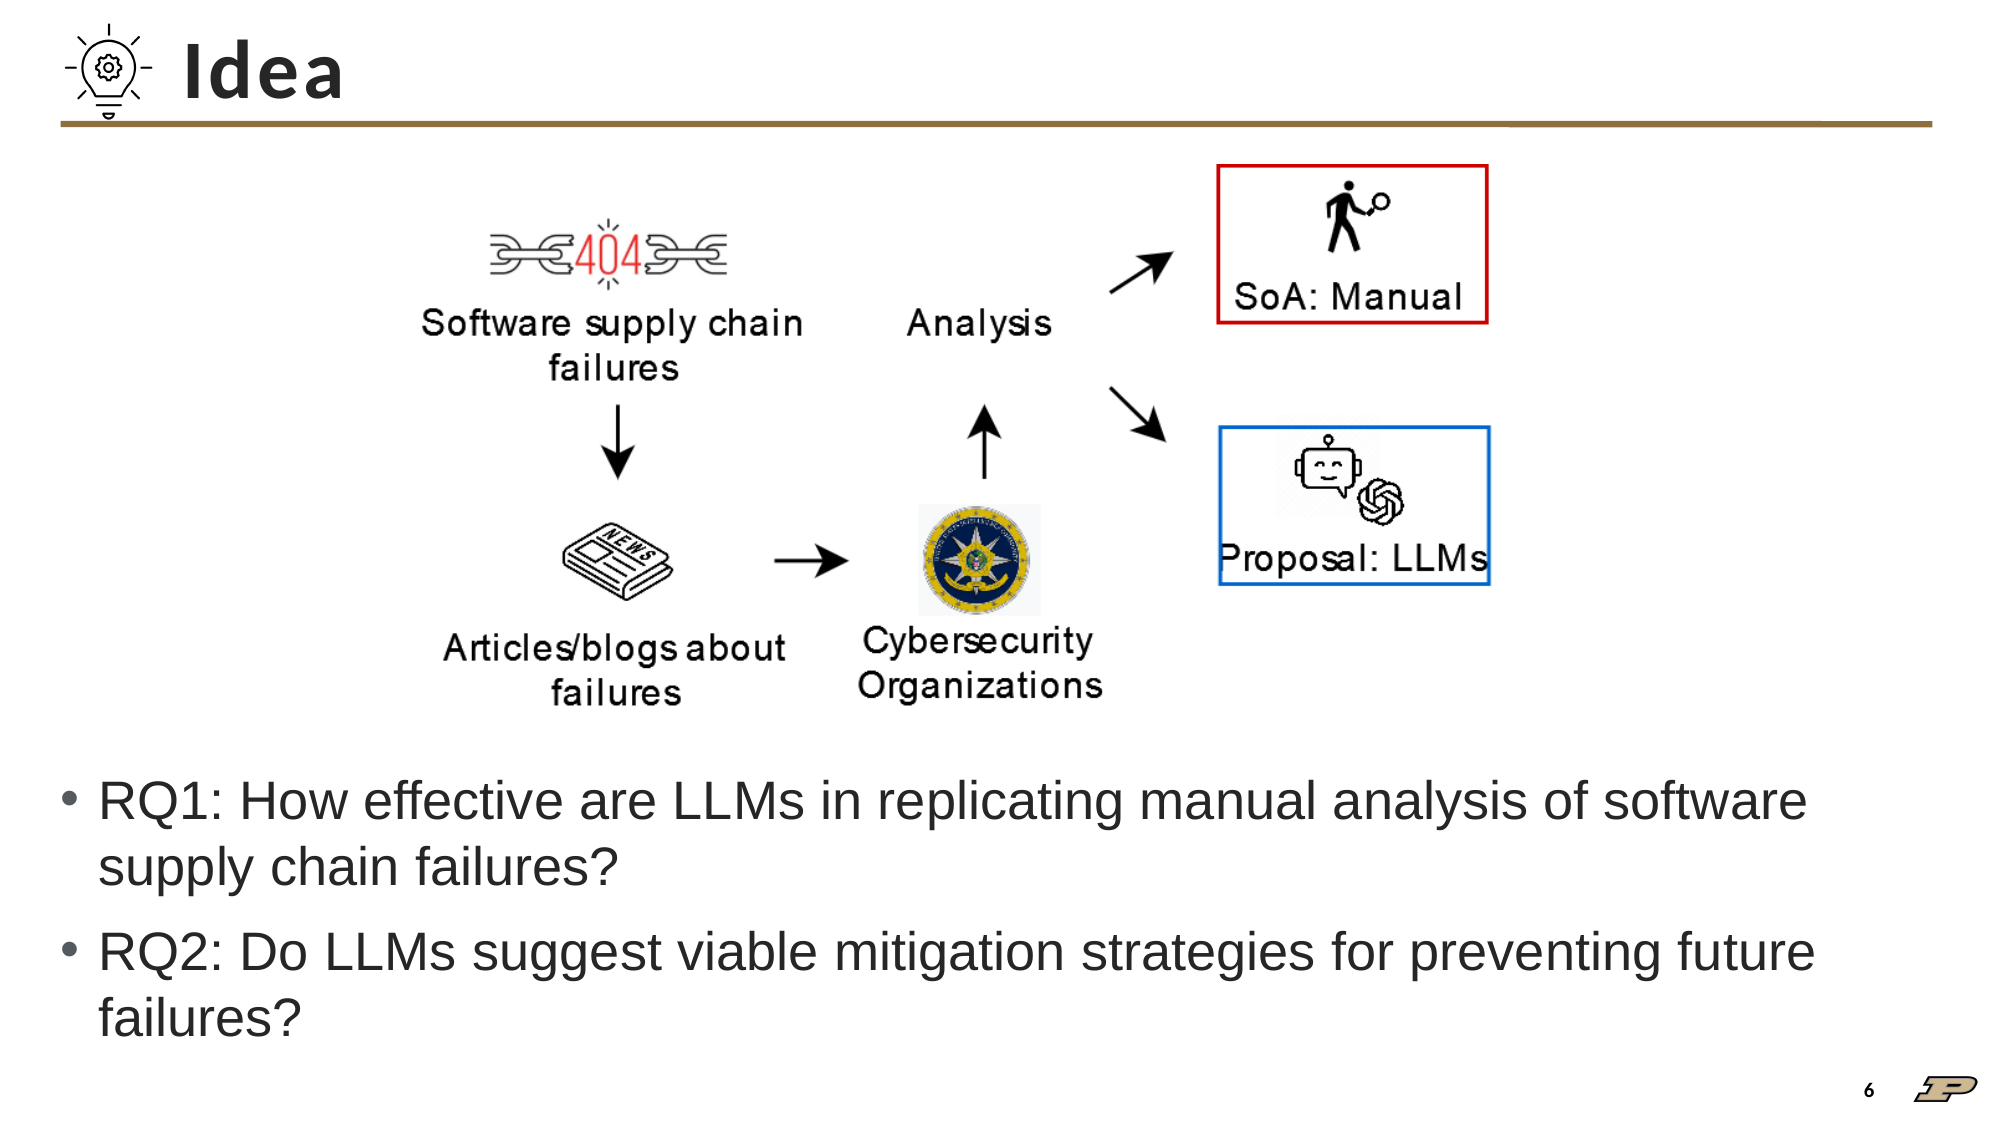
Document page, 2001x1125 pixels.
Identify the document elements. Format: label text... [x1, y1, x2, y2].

list RQ1: How effective are LLMs in replicating manual analysis of software supply chain failures? RQ2: Do LLMs suggest viable mitigation strategies for preventing future failures? [45, 758, 1918, 1090]
picture [1913, 1076, 1978, 1102]
picture [370, 164, 1500, 729]
title Idea [58, 17, 1935, 127]
slide_number 6 [1829, 1090, 1909, 1120]
picture [57, 19, 162, 125]
